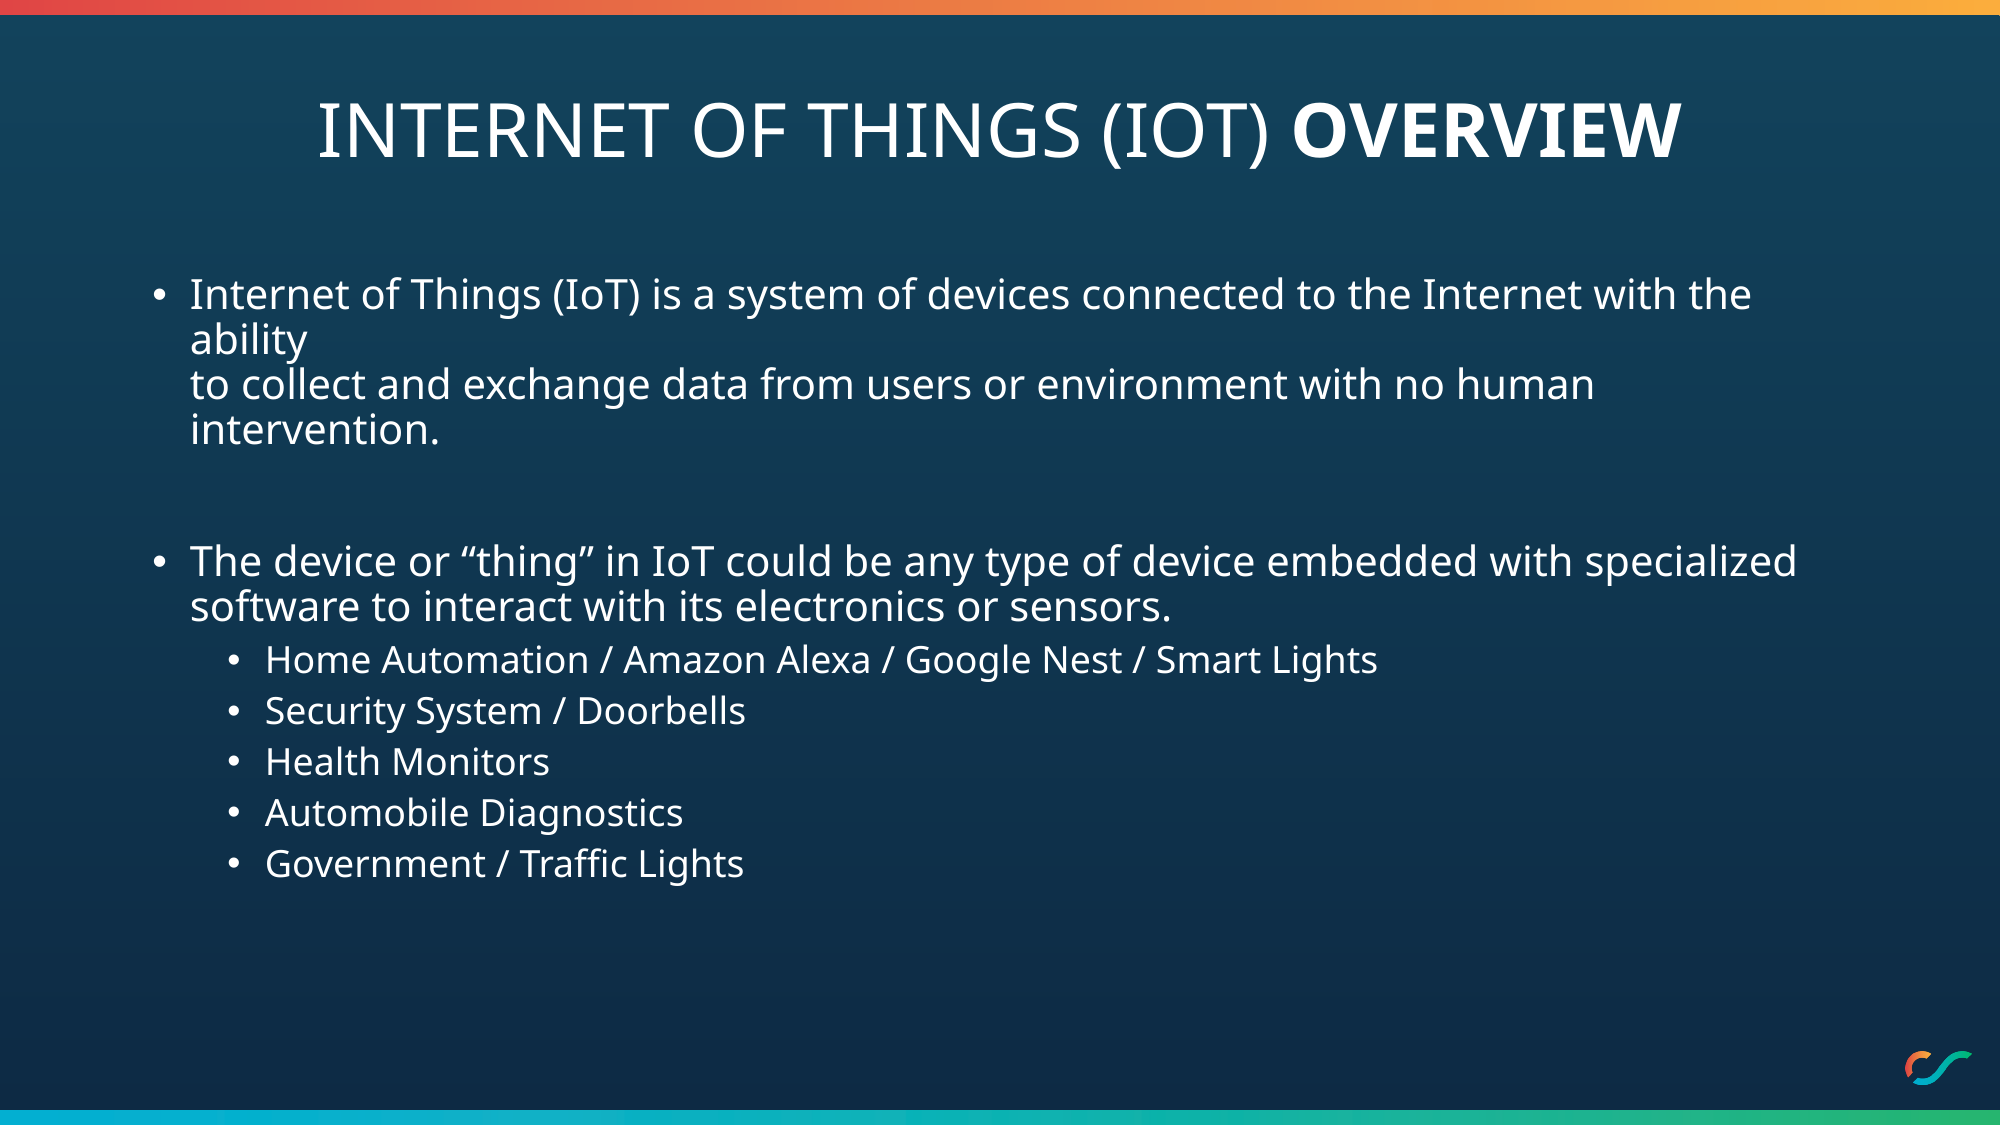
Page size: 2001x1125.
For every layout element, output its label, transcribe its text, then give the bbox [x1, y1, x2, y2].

picture [0, 0, 2000, 16]
picture [1896, 1041, 1982, 1095]
list Internet of Things (IoT) is a system of devices connected to the Internet with the ability to collect and exchange data from users or environment with no human intervention. The device or “thing” in IoT could be any type of device embedded with specialized software to interact with its electronics or sensors. Home Automation / Amazon Alexa / Google Nest / Smart Lights Security System / Doorbells Health Monitors Automobile Diagnostics Government / Traffic Lights [137, 266, 1863, 1020]
title Internet of Things (IOT) Overview [137, 66, 1863, 201]
picture [0, 1110, 2000, 1125]
